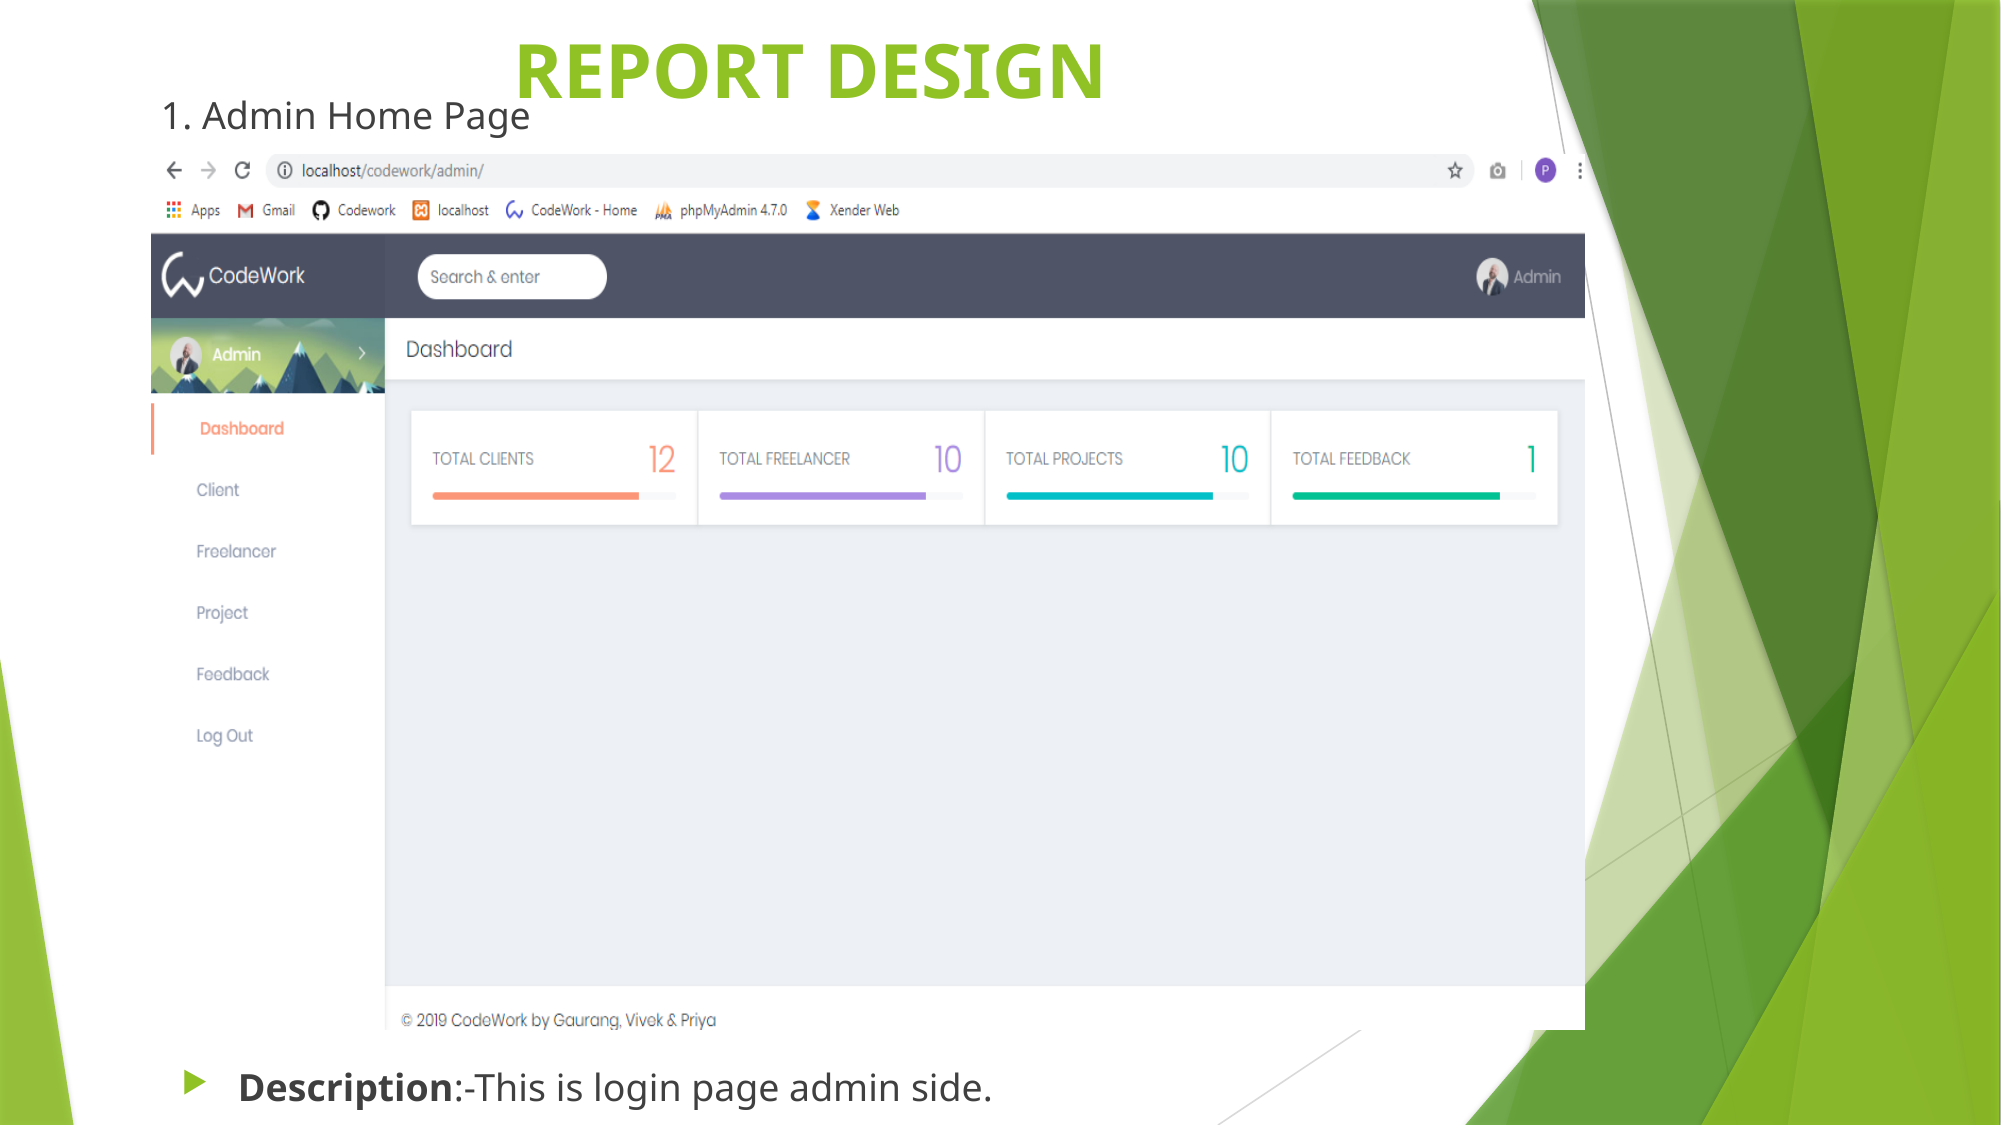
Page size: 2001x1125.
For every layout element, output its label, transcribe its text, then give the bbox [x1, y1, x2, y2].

text_box Description:-This is login page admin side. [166, 1056, 1522, 1125]
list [151, 153, 1586, 1031]
title REPORT DESIGN [102, 15, 1519, 128]
text_box 1. Admin Home Page [145, 128, 1243, 224]
